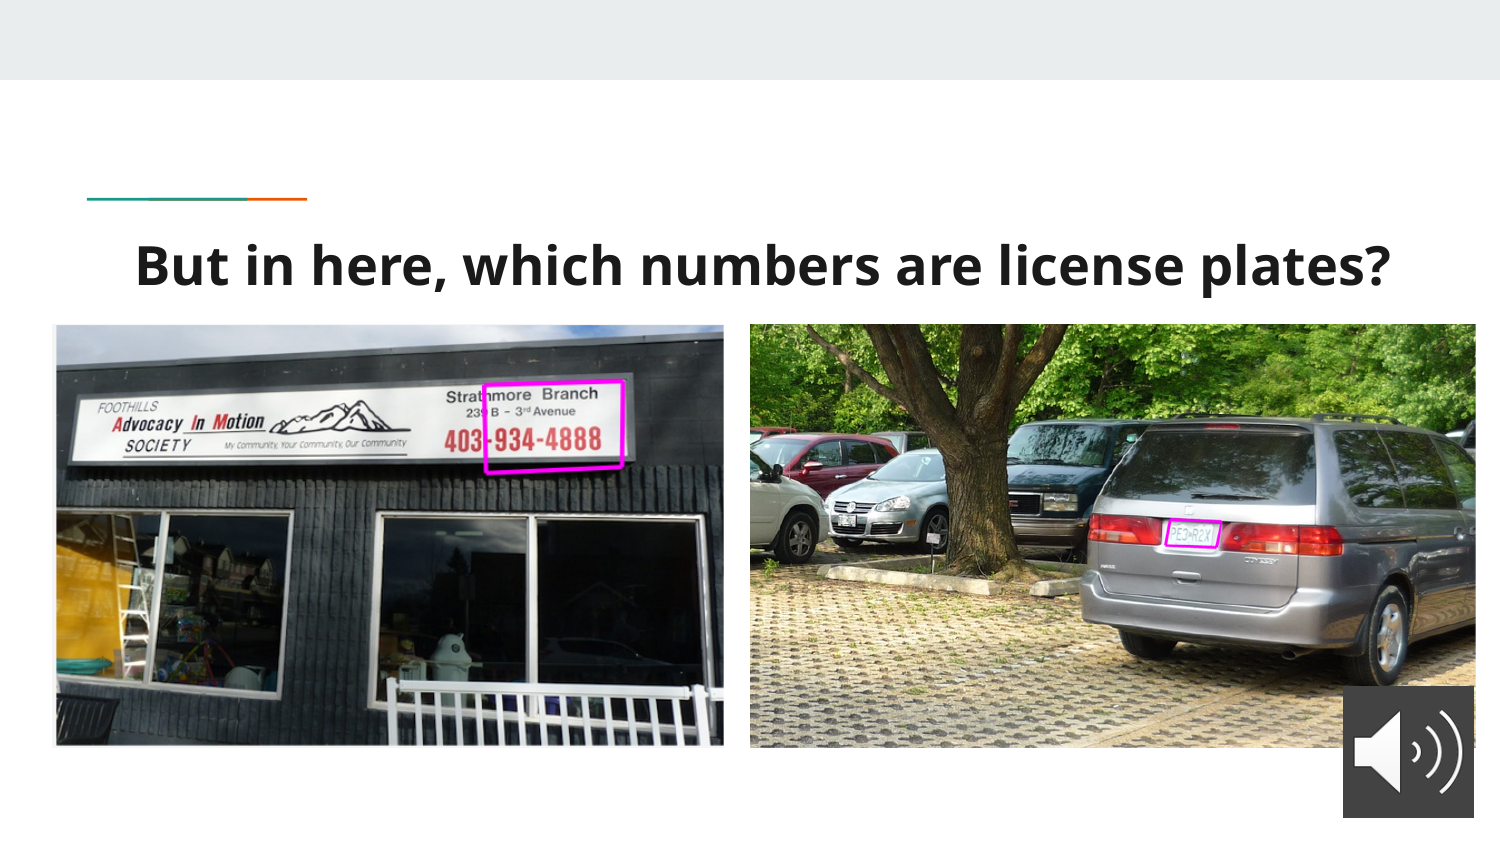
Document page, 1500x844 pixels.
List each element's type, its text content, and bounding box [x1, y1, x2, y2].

picture [749, 324, 1477, 819]
picture [51, 324, 724, 748]
title But in here, which numbers are license plates? [119, 216, 1426, 305]
